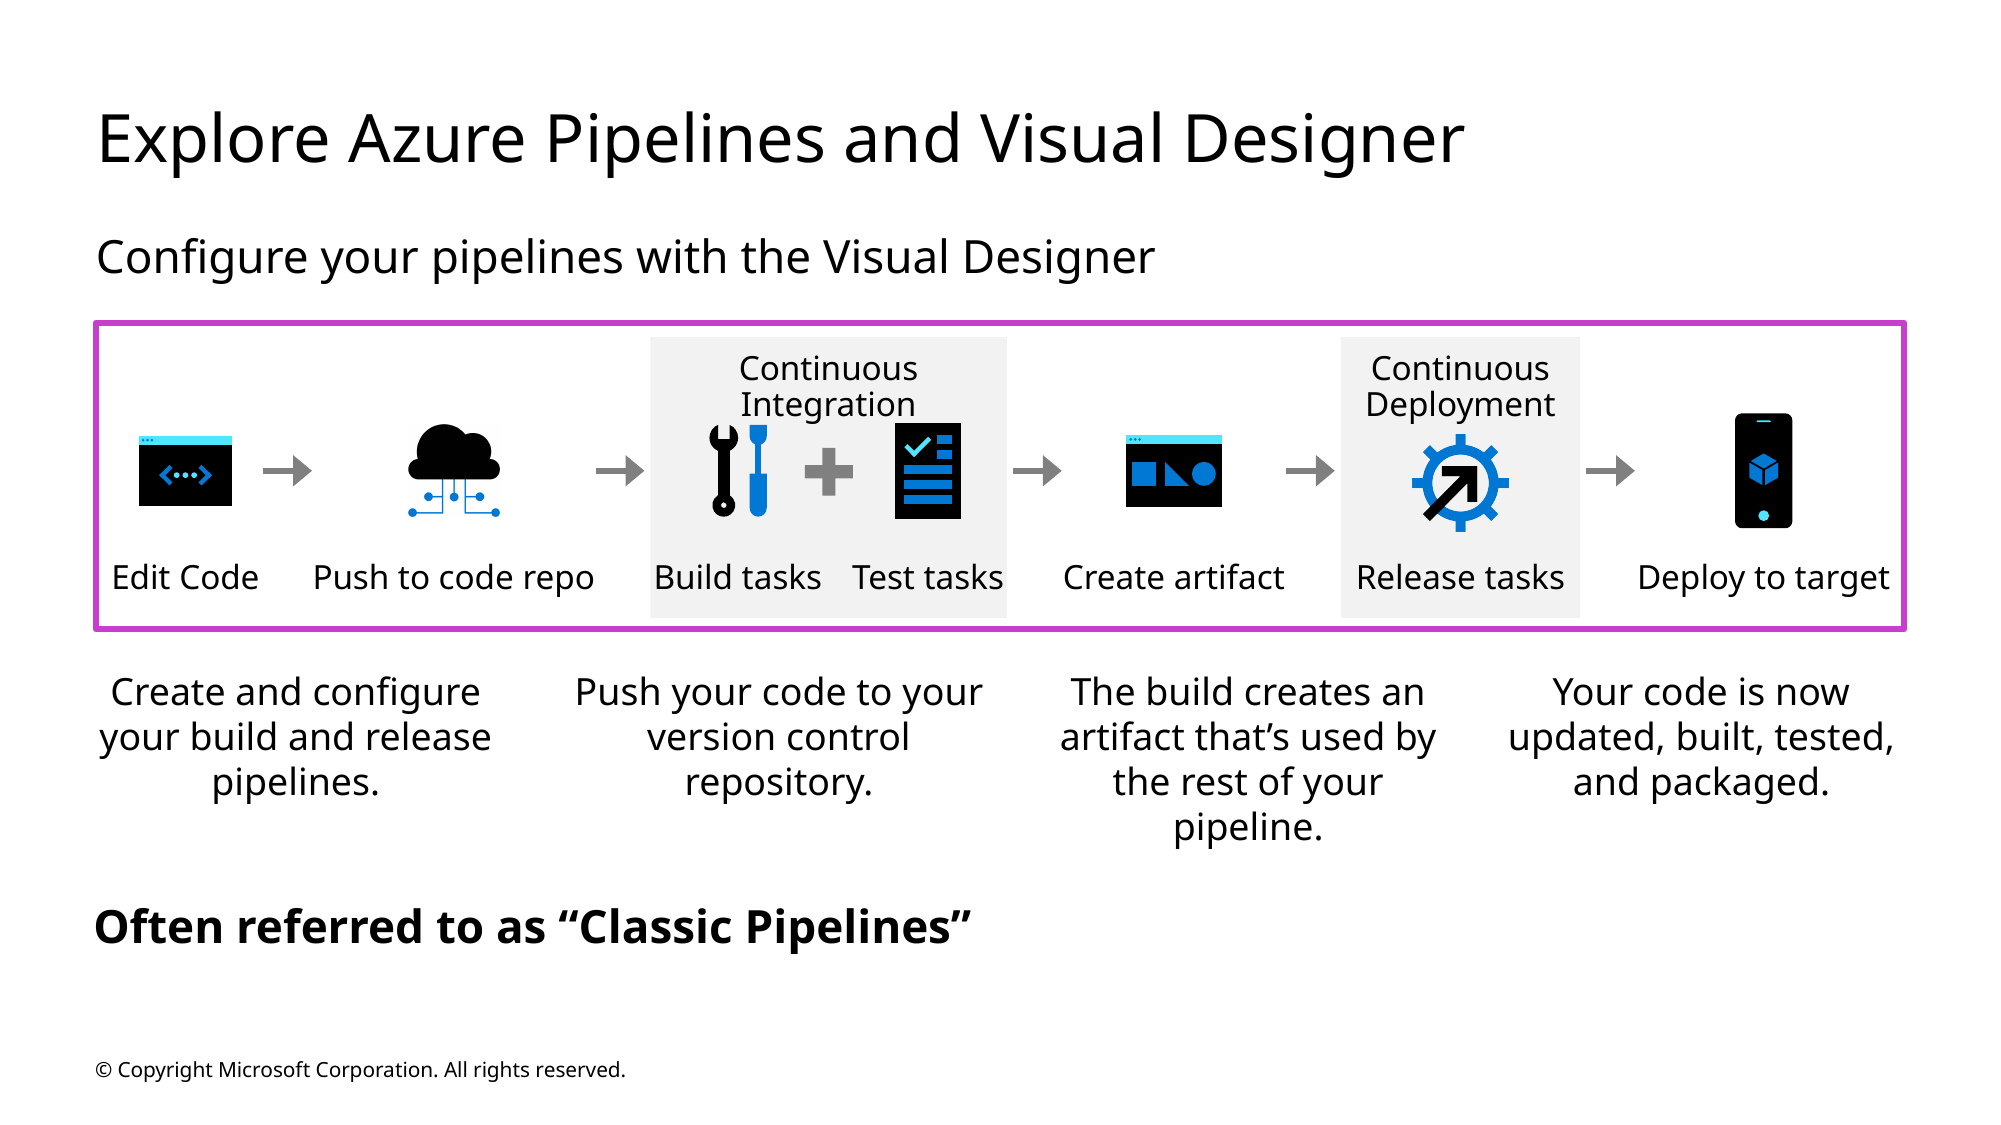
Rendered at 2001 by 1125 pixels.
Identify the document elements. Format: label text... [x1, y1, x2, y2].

text_box Continuous Deployment [1340, 336, 1581, 619]
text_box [111, 435, 260, 597]
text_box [656, 424, 820, 597]
text_box [820, 447, 854, 496]
text_box Often referred to as “Classic Pipelines” [93, 898, 1948, 954]
text_box Your code is now updated, built, tested, and packaged. [1498, 668, 1905, 804]
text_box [855, 422, 1002, 597]
title Explore Azure Pipelines and Visual Designer [96, 96, 1903, 177]
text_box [315, 424, 593, 597]
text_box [1638, 413, 1890, 598]
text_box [1360, 434, 1561, 597]
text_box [1065, 434, 1283, 597]
text_box Push your code to your version control repository. [559, 668, 998, 804]
text_box [95, 322, 1905, 630]
list Configure your pipelines with the Visual Designer [95, 227, 1903, 283]
text_box Create and configure your build and release pipelines. [93, 668, 499, 804]
text_box The build creates an artifact that’s used by the rest of your pipeline. [1059, 668, 1438, 849]
text_box Continuous Integration [650, 336, 1008, 619]
